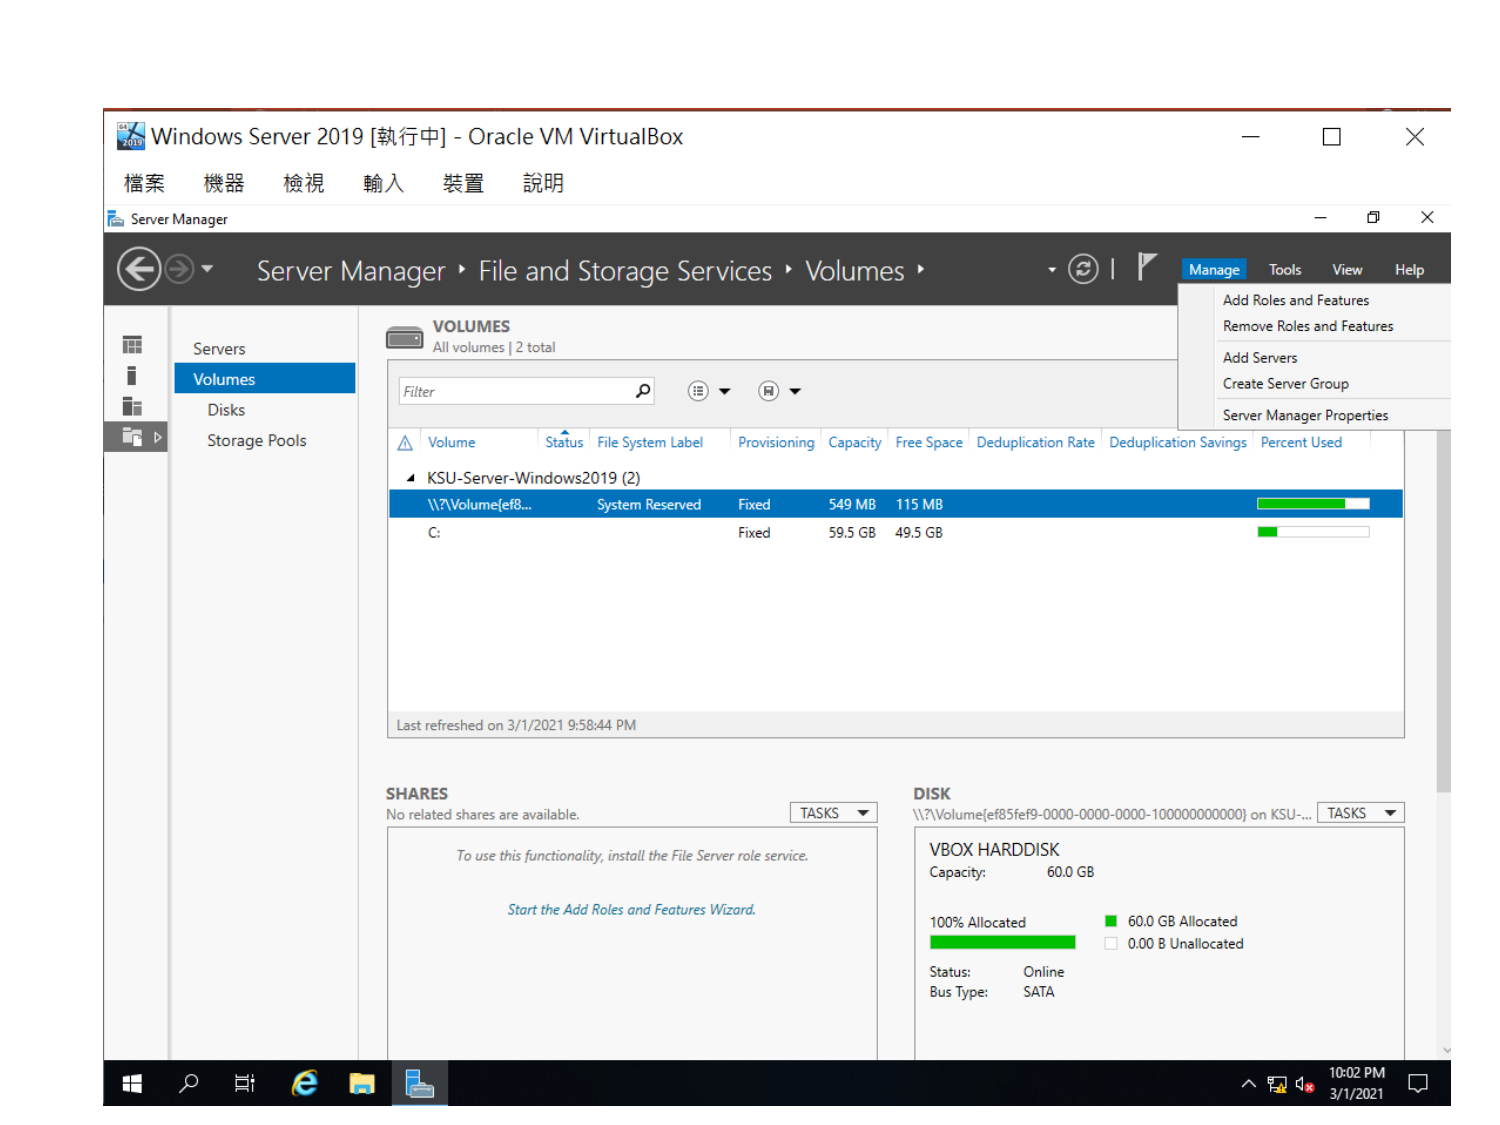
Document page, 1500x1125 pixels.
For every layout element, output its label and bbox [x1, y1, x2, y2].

list [103, 108, 1451, 1106]
